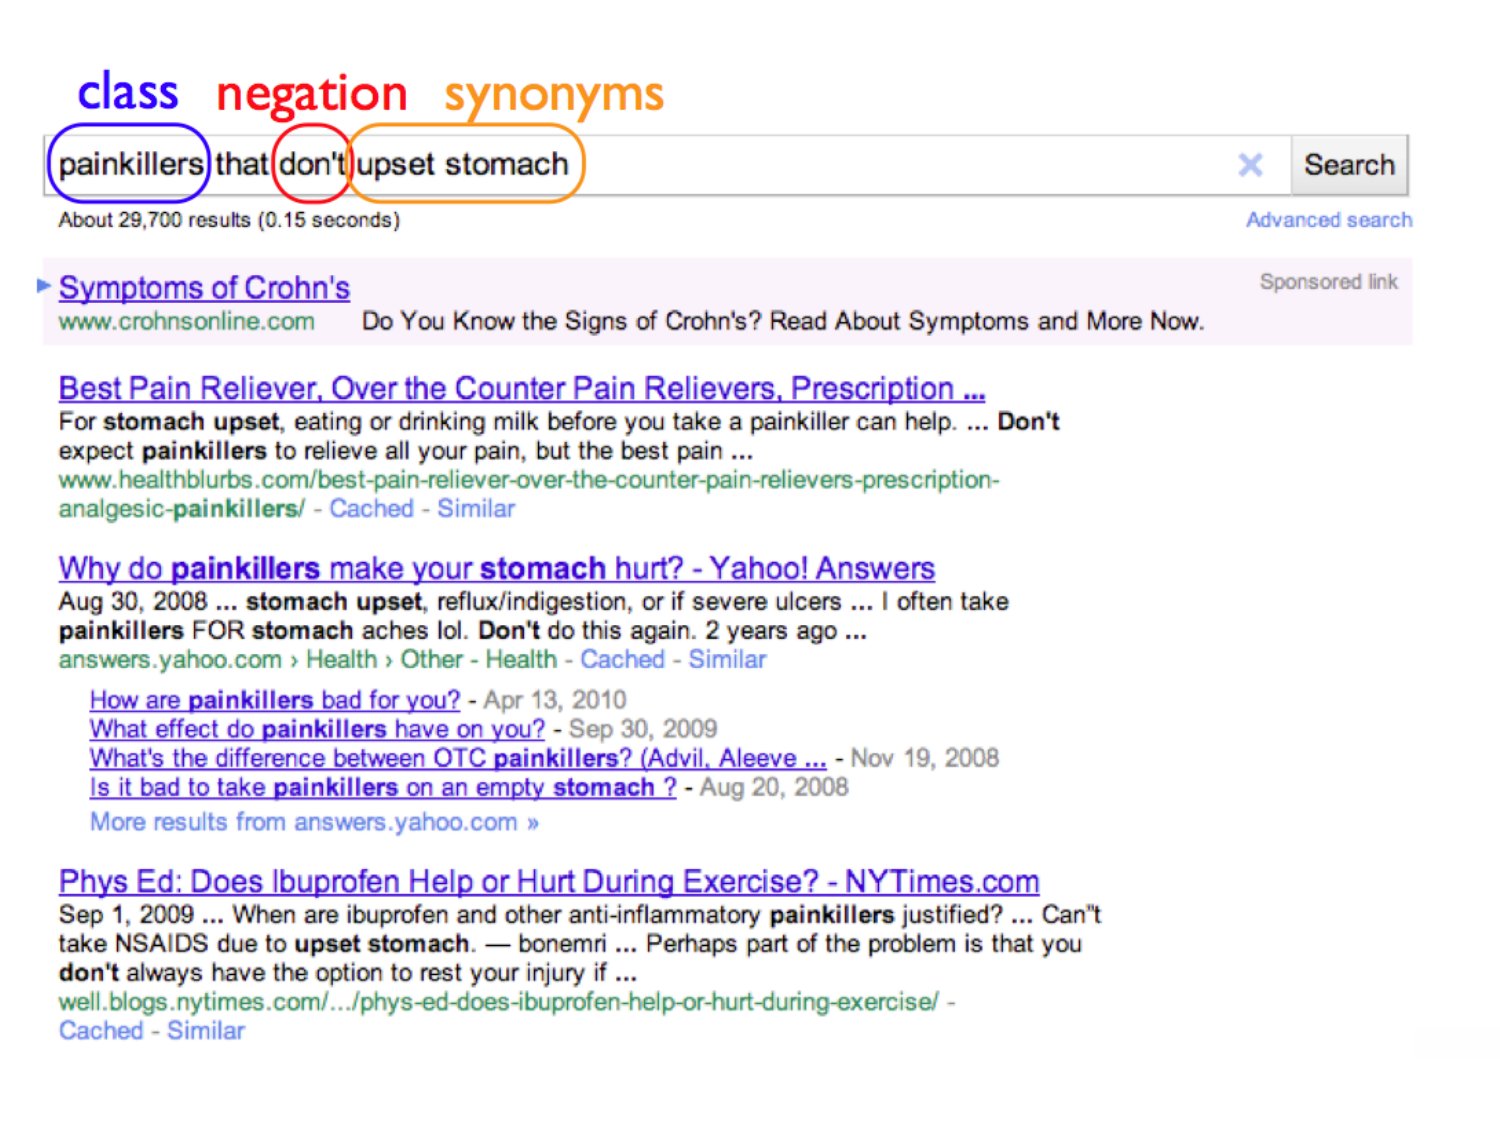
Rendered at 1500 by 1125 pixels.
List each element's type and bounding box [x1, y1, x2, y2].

picture [0, 66, 1500, 1058]
